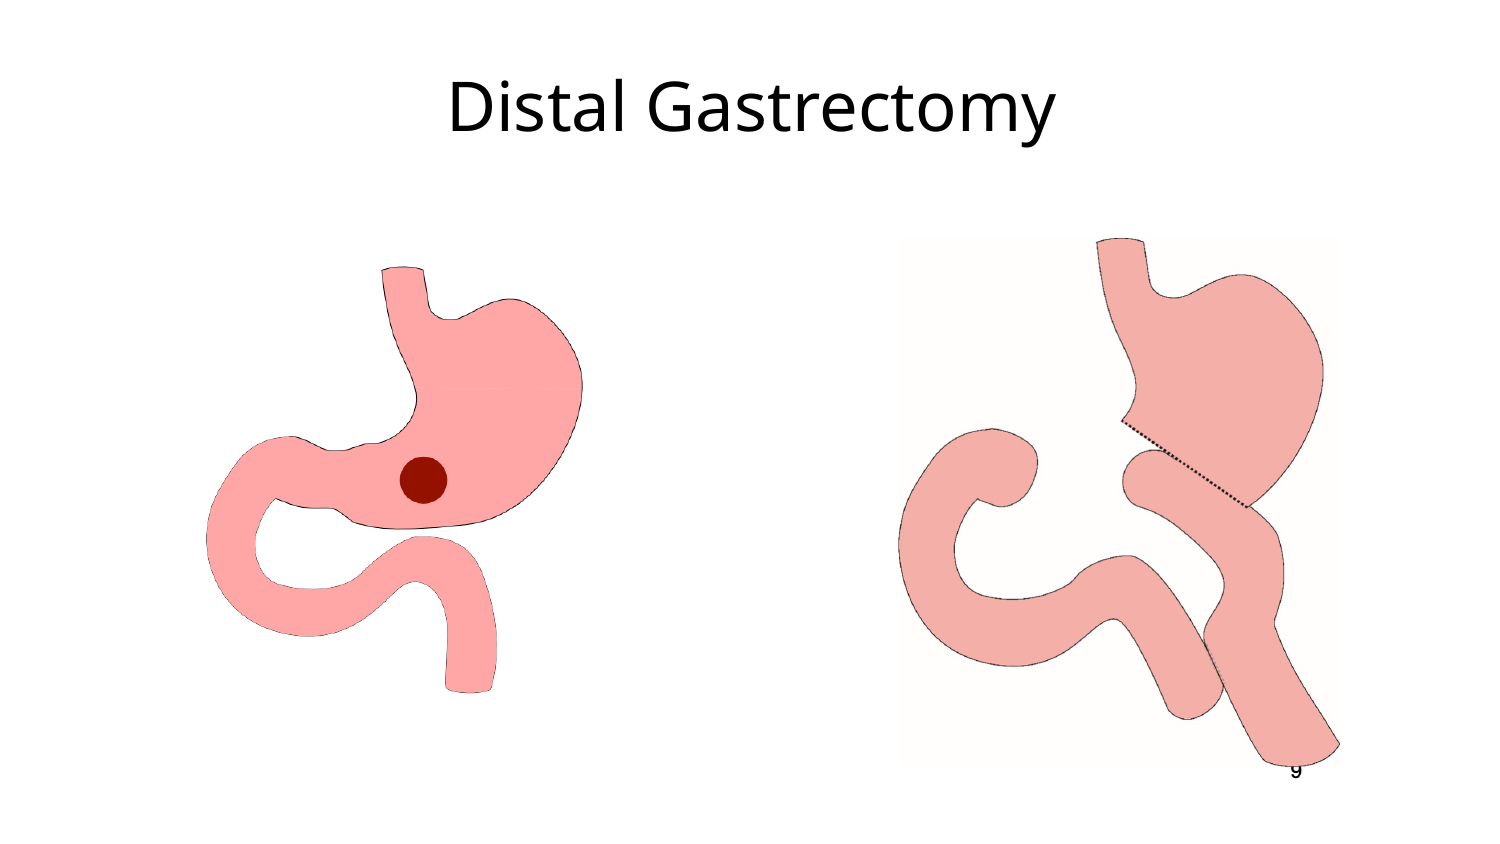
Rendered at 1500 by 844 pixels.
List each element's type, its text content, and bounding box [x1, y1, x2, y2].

title Distal Gastrectomy [51, 33, 1451, 175]
picture [830, 195, 1378, 809]
picture [155, 195, 630, 809]
